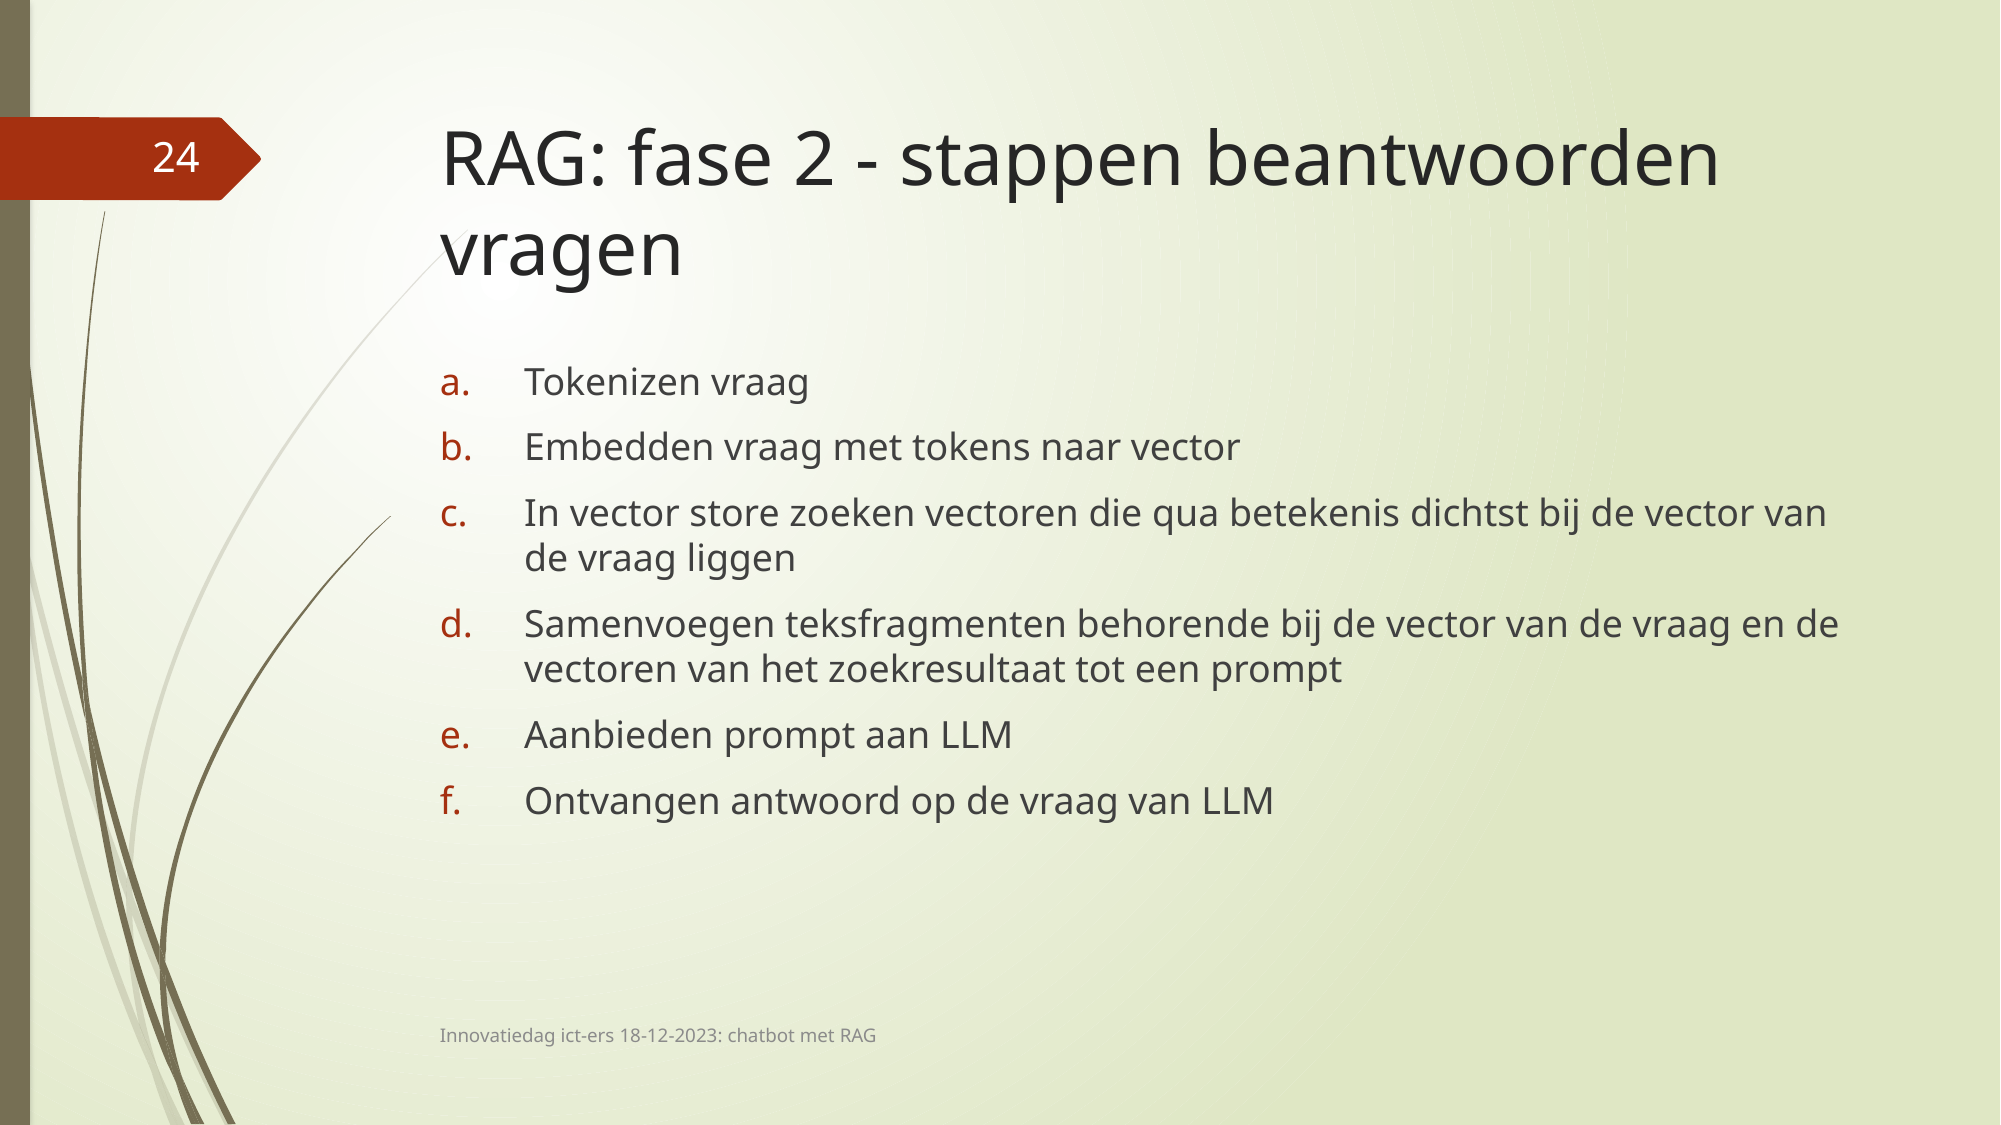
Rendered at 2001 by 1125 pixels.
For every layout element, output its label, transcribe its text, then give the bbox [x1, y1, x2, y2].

footer Innovatiedag ict-ers 18-12-2023: chatbot met RAG [424, 1006, 1675, 1067]
list Tokenizen vraag Embedden vraag met tokens naar vector In vector store zoeken vectoren die qua betekenis dichtst bij de vector van de vraag liggen Samenvoegen teksfragmenten behorende bij de vector van de vraag en de vectoren van het zoekresultaat tot een prompt Aanbieden prompt aan LLM Ontvangen antwoord op de vraag van LLM [424, 350, 1888, 970]
title RAG: fase 2 - stappen beantwoorden vragen [425, 102, 1888, 313]
slide_number 24 [87, 129, 216, 190]
